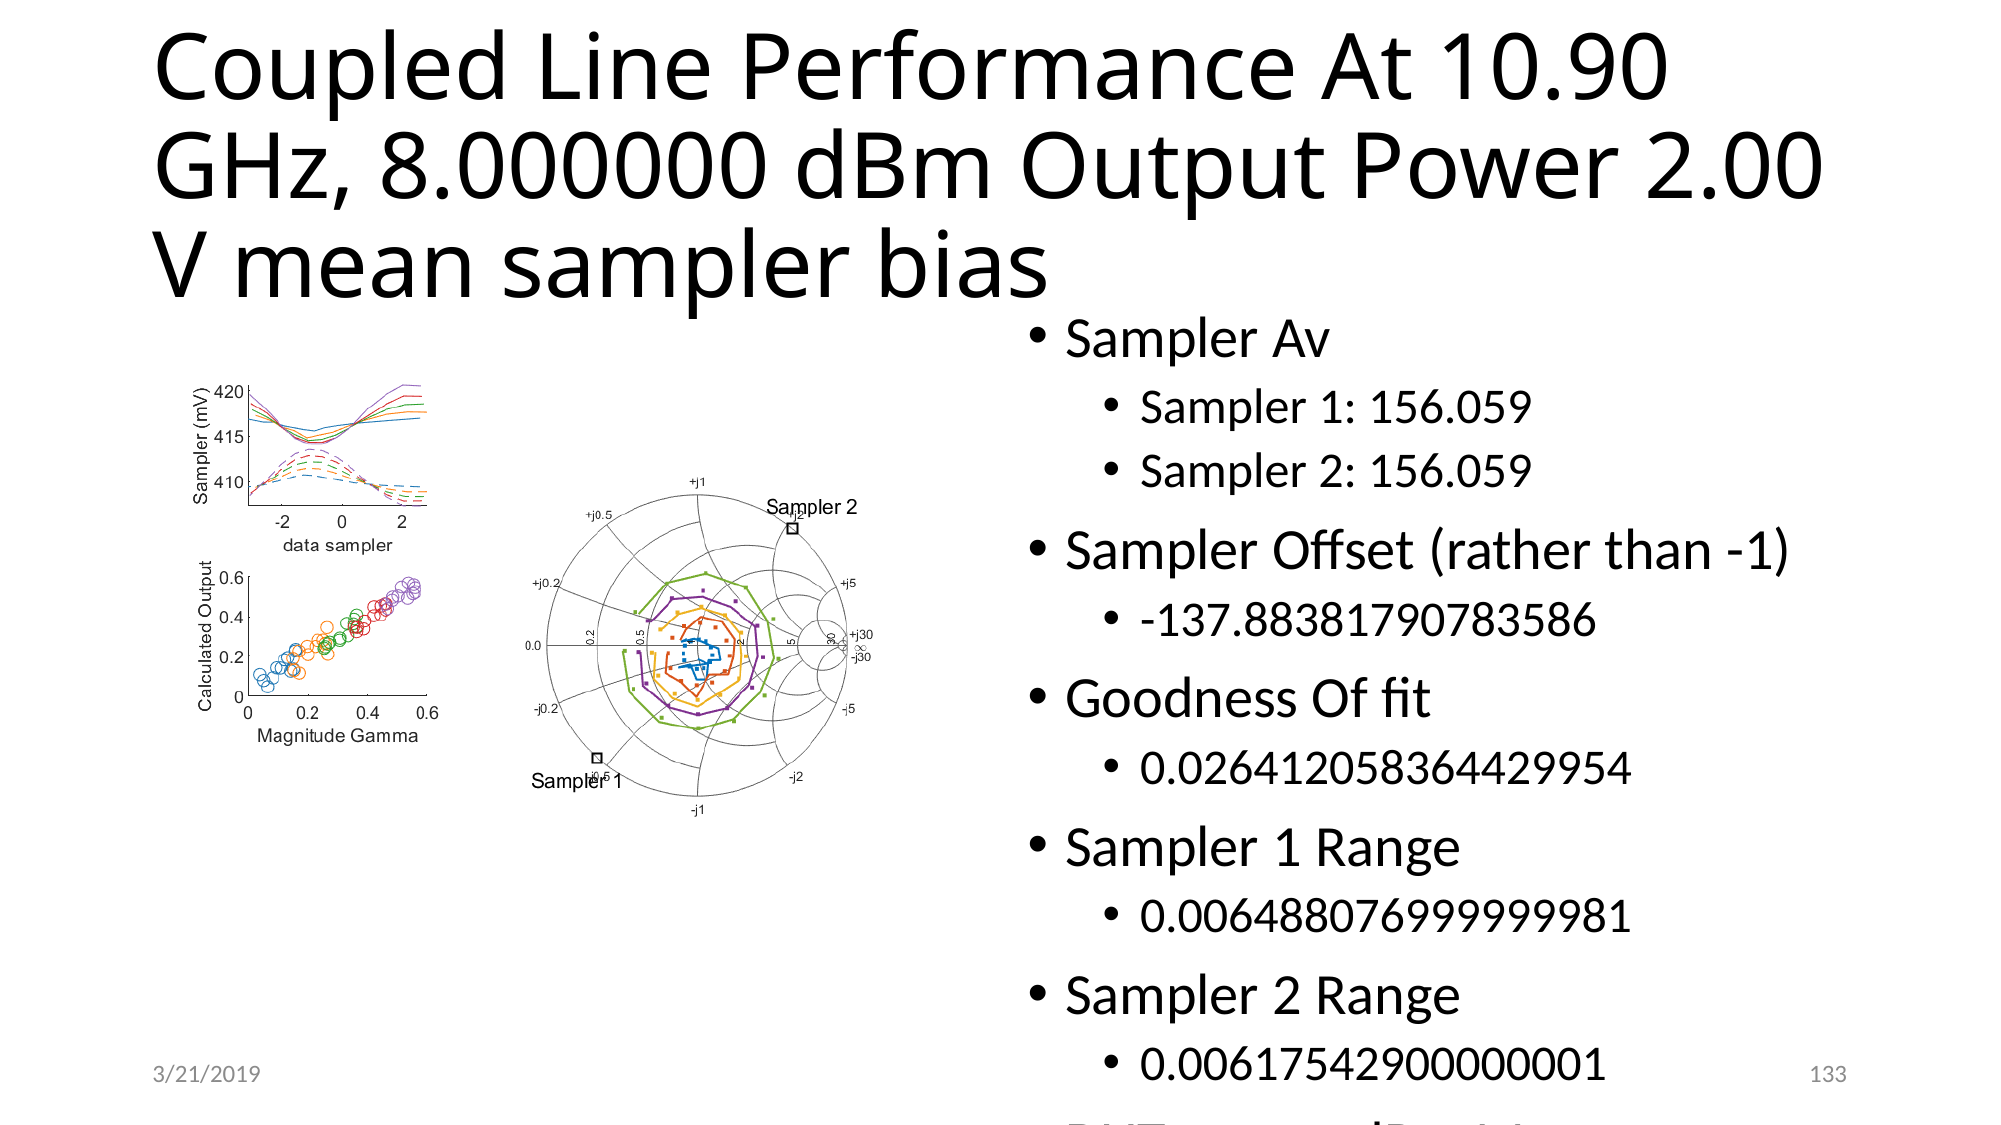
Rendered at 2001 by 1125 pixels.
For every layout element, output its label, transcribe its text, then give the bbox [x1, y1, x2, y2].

list Sampler Av Sampler 1: 156.059 Sampler 2: 156.059 Sampler Offset (rather than -1) -137.88381790783586 Goodness Of fit 0.026412058364429954 Sampler 1 Range 0.006488076999999981 Sampler 2 Range 0.00617542900000001 DUT output dBm Mean 7.9854290747358467 DUT input dBm Mean 8.5018435214235435 RMS Error 0.047719147813071142 [1012, 299, 1863, 1014]
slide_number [137, 1042, 588, 1103]
footer [662, 1042, 1338, 1103]
title Coupled Line Performance At 10.90 GHz, 8.000000 dBm Output Power 2.00 V mean sampler bias [137, 59, 1863, 278]
slide_number ‹#› [1412, 1042, 1863, 1103]
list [137, 337, 988, 975]
